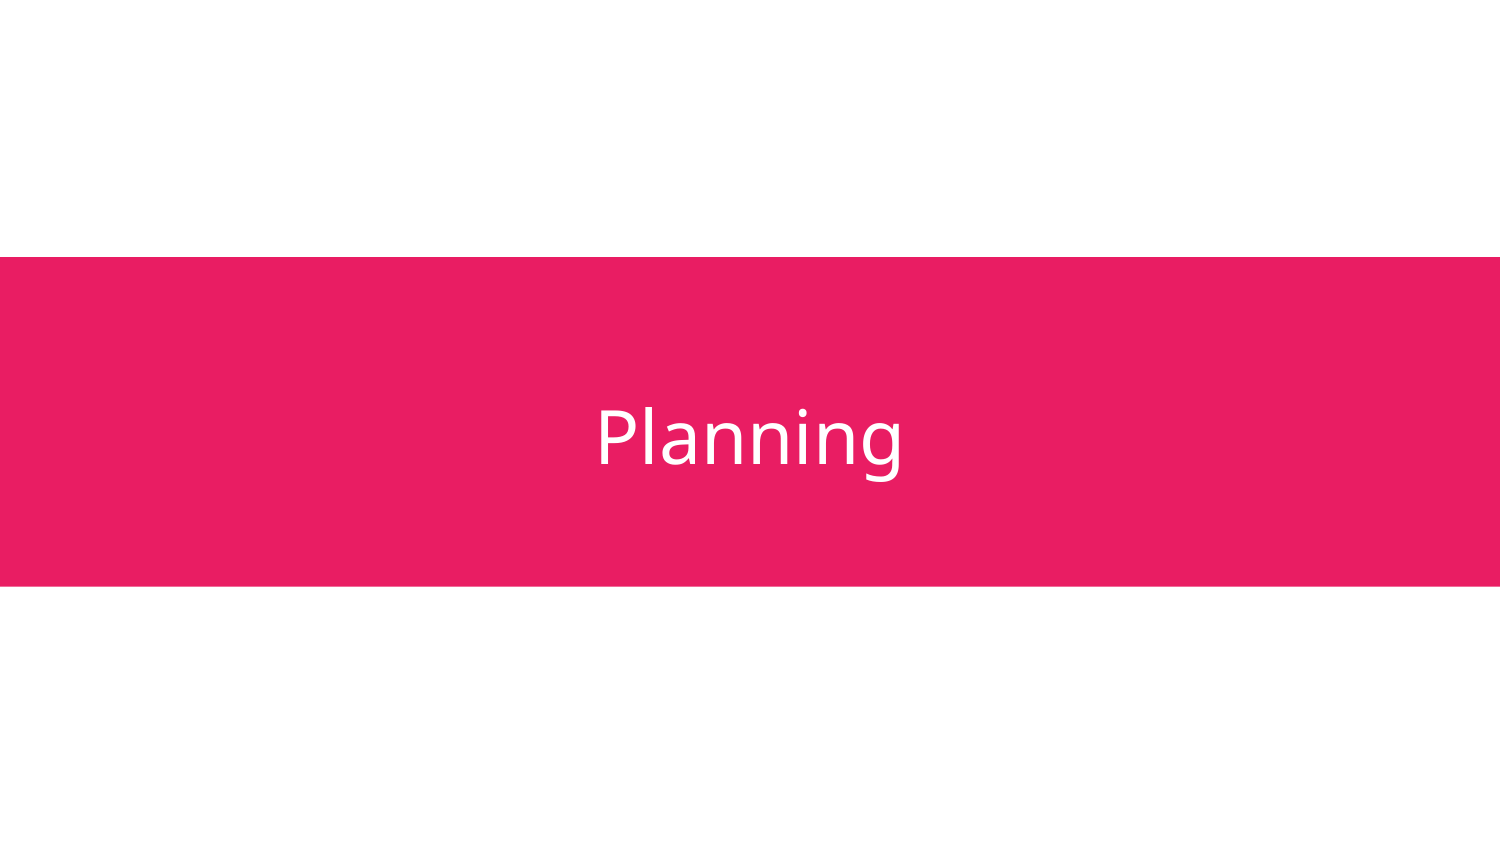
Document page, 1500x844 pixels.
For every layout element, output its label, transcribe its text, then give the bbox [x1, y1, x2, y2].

title Planning [70, 309, 1430, 559]
